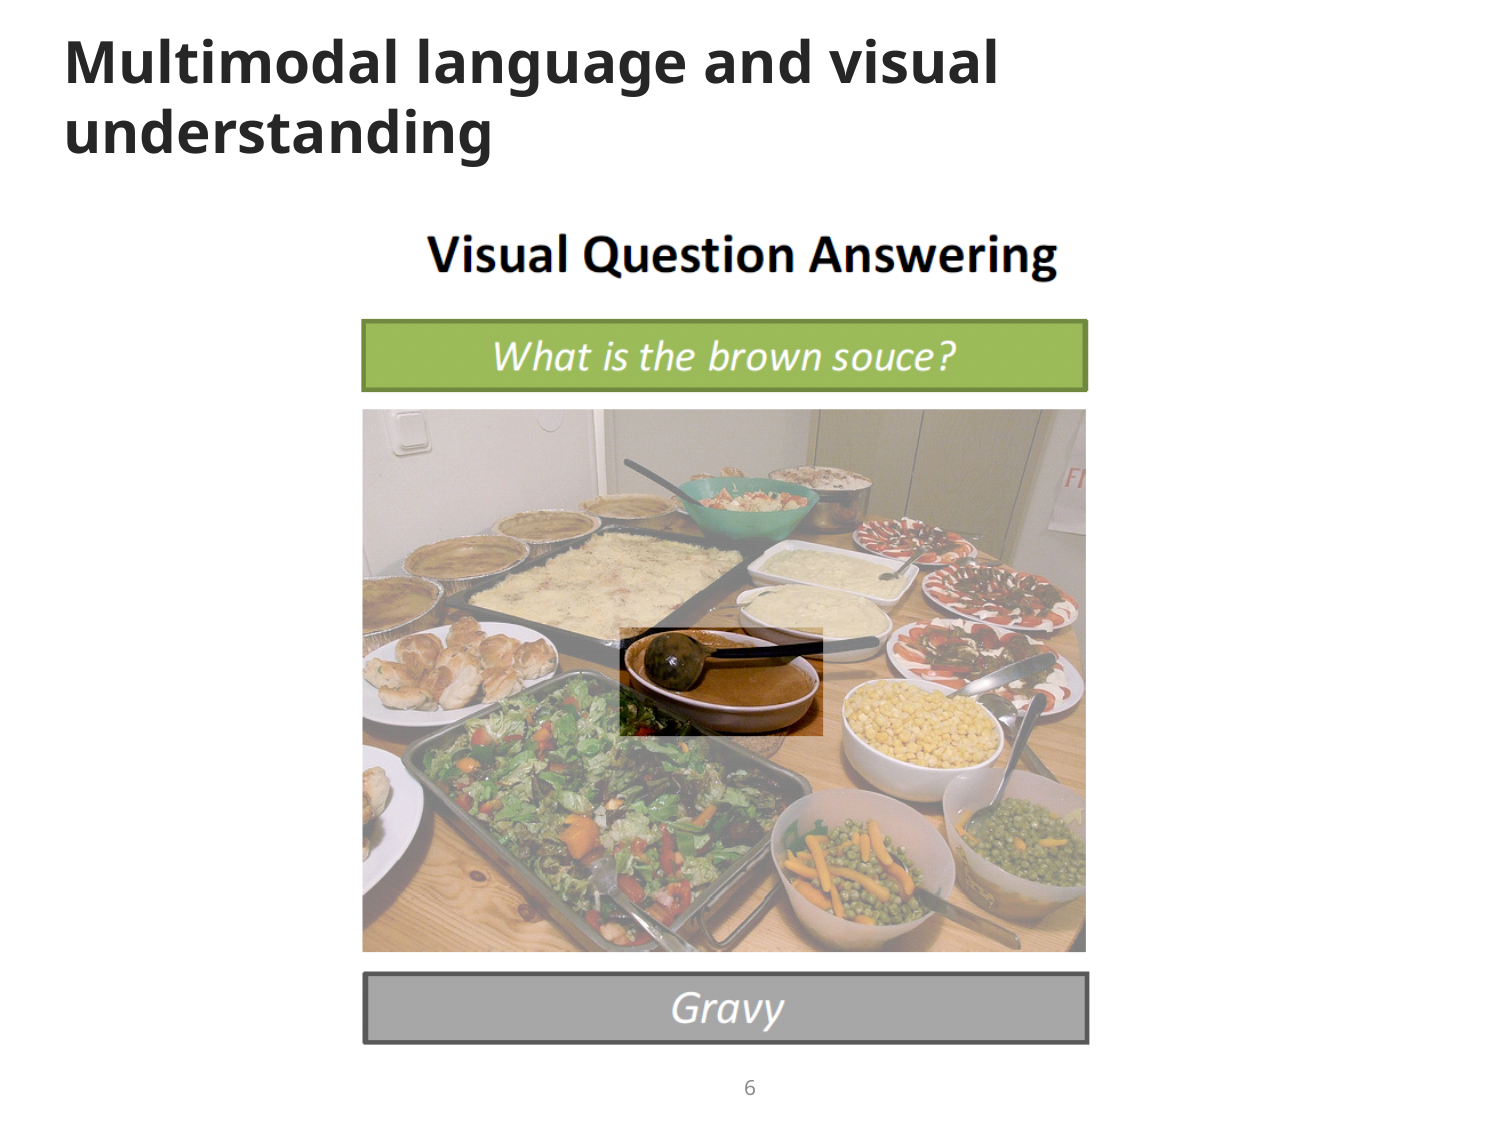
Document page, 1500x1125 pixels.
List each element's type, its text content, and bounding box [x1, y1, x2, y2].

slide_number 6 [575, 1058, 925, 1119]
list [182, 183, 1318, 1048]
title Multimodal language and visual understanding [48, 41, 1456, 149]
